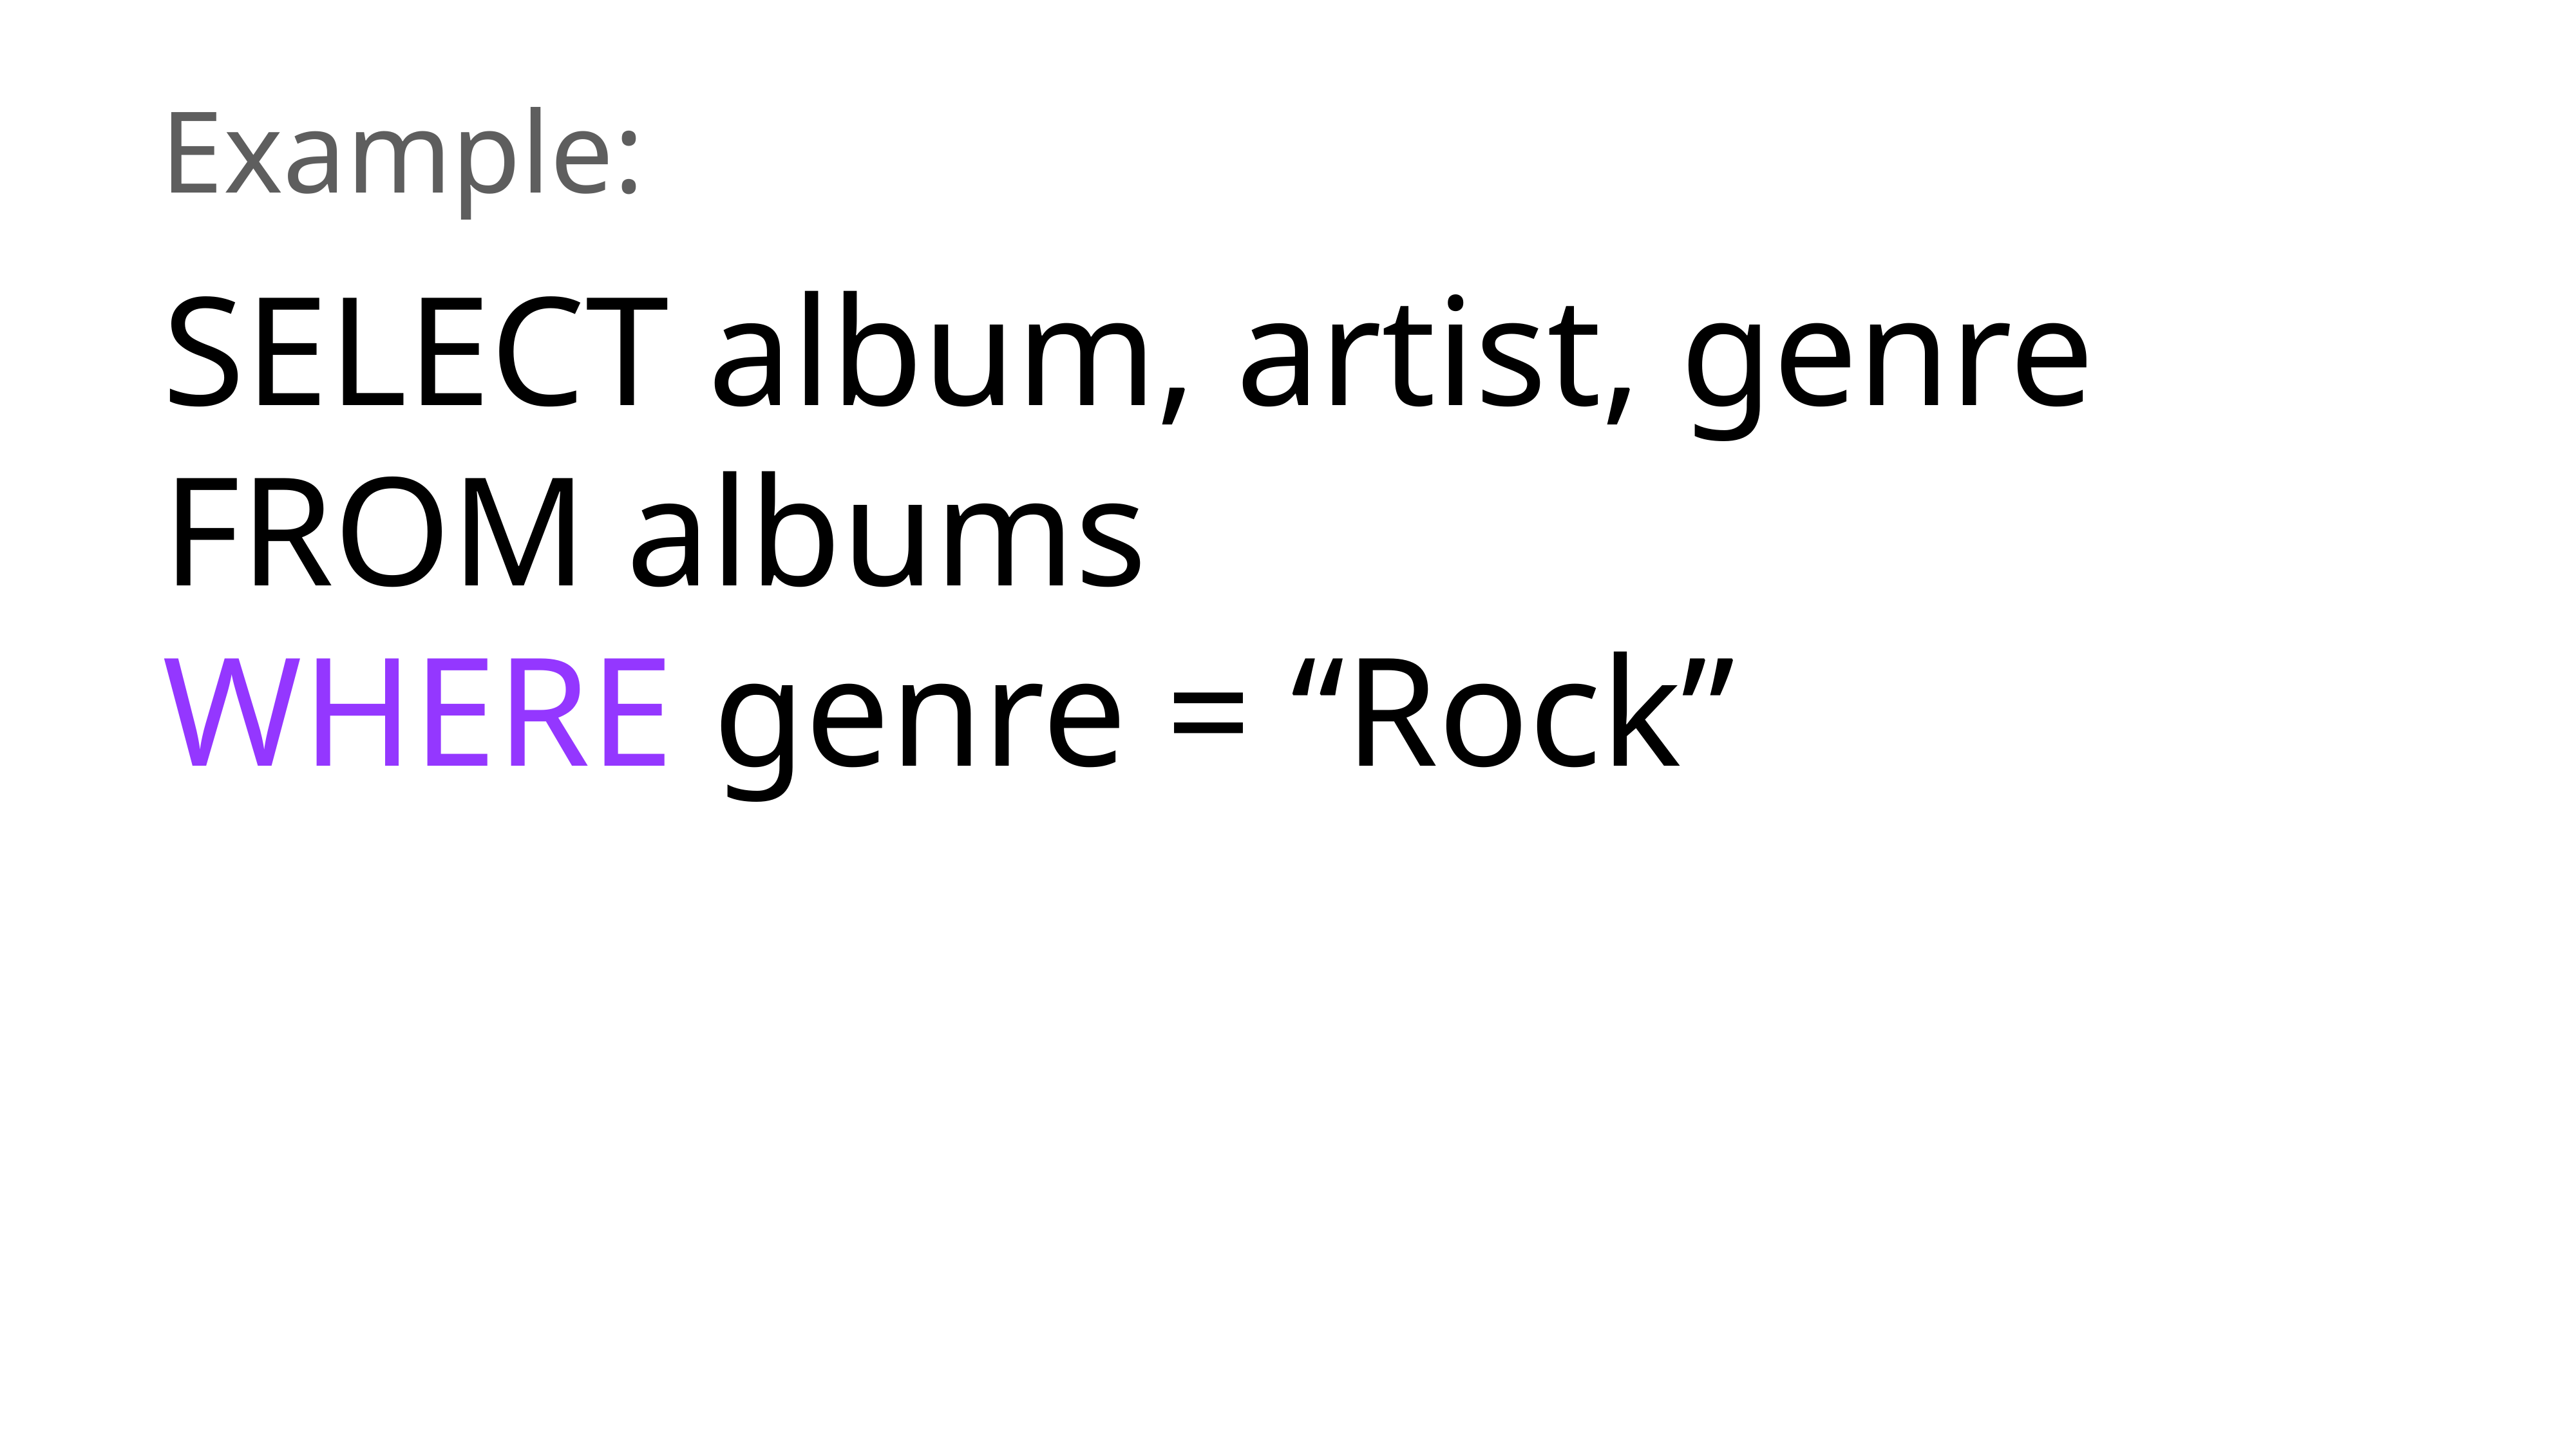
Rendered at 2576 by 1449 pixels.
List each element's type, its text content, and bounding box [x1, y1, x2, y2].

text_box SELECT album, artist, genre FROM albums WHERE genre = “Rock” [157, 250, 2358, 818]
text_box Example: [155, 74, 650, 221]
